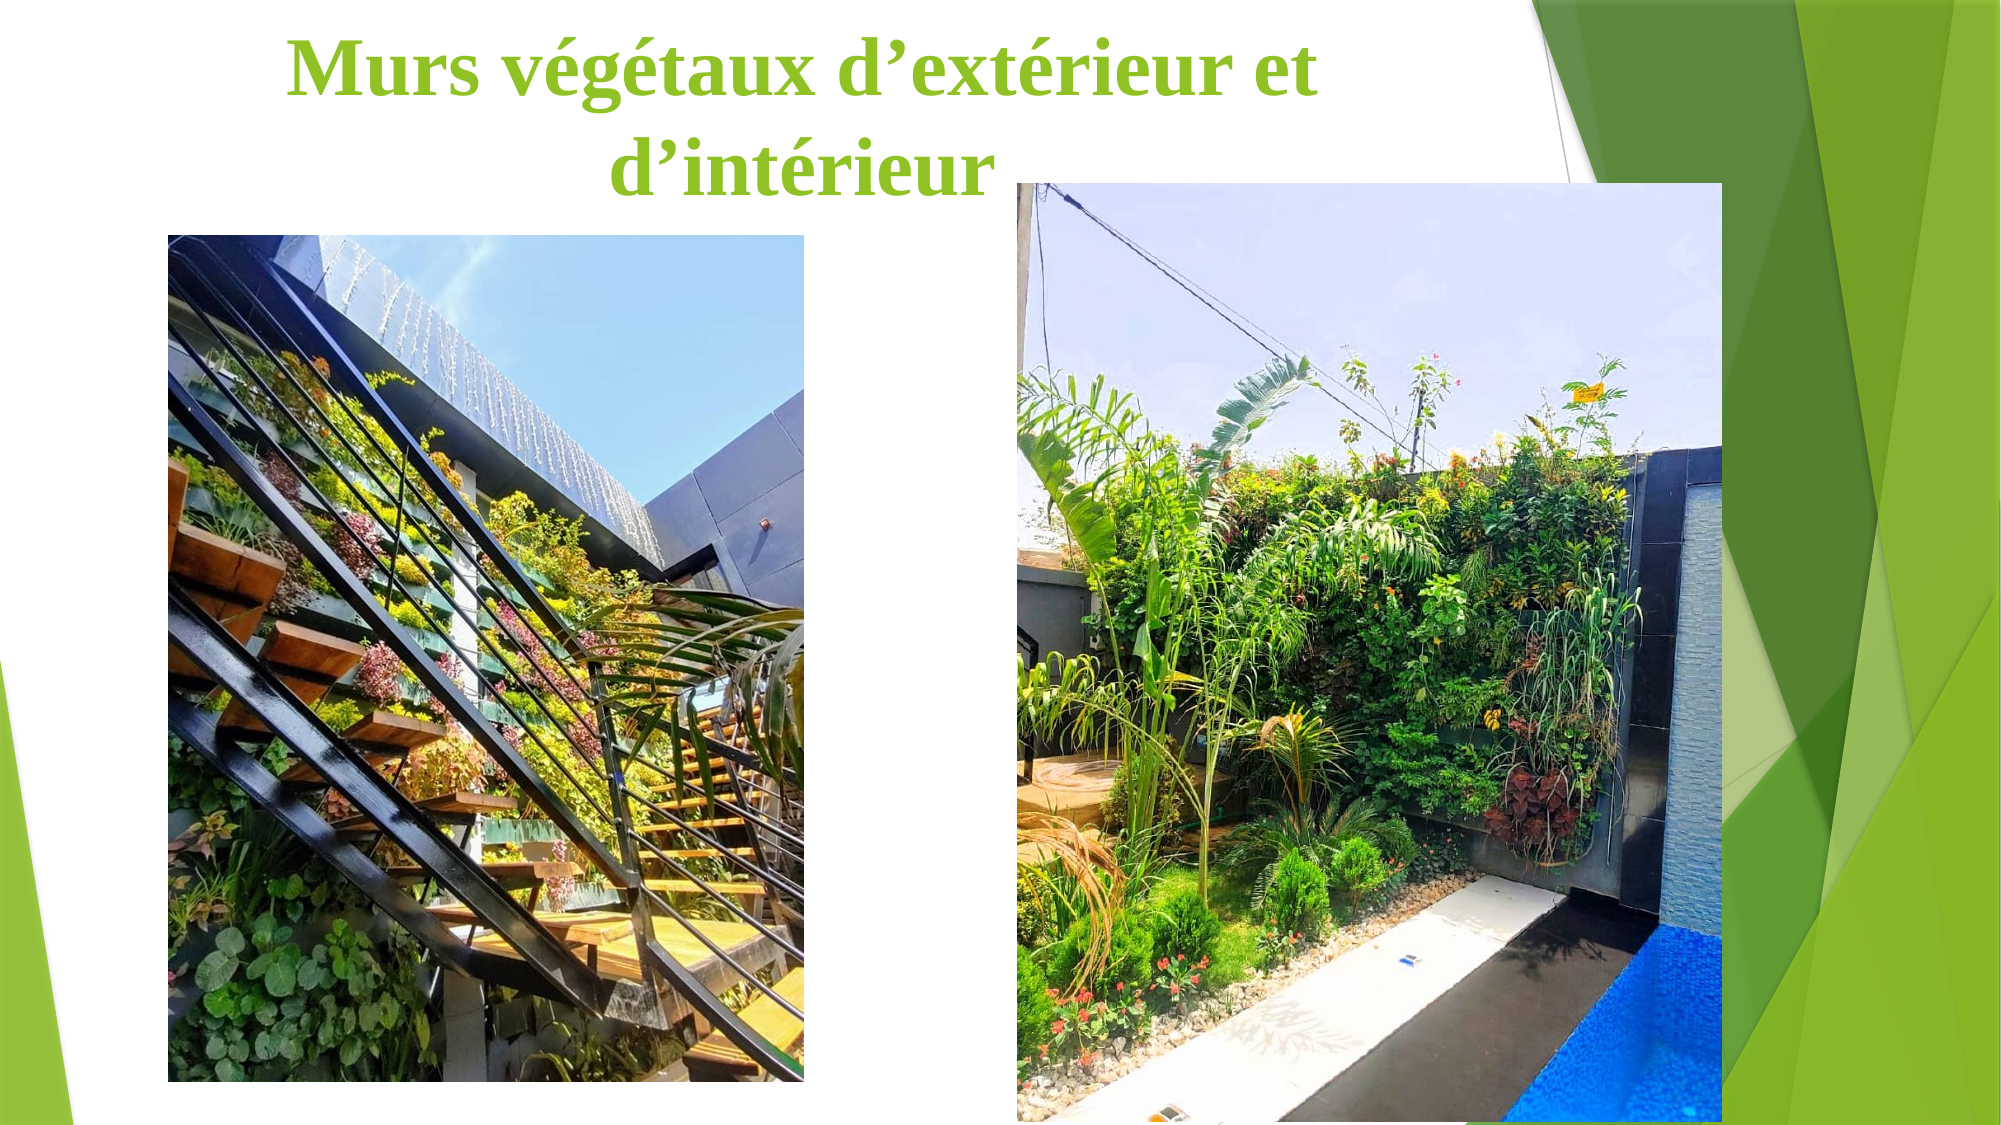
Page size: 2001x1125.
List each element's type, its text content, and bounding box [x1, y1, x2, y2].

picture [1016, 182, 1723, 1123]
title Murs végétaux d’extérieur et d’intérieur [97, 4, 1509, 221]
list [167, 235, 804, 1083]
